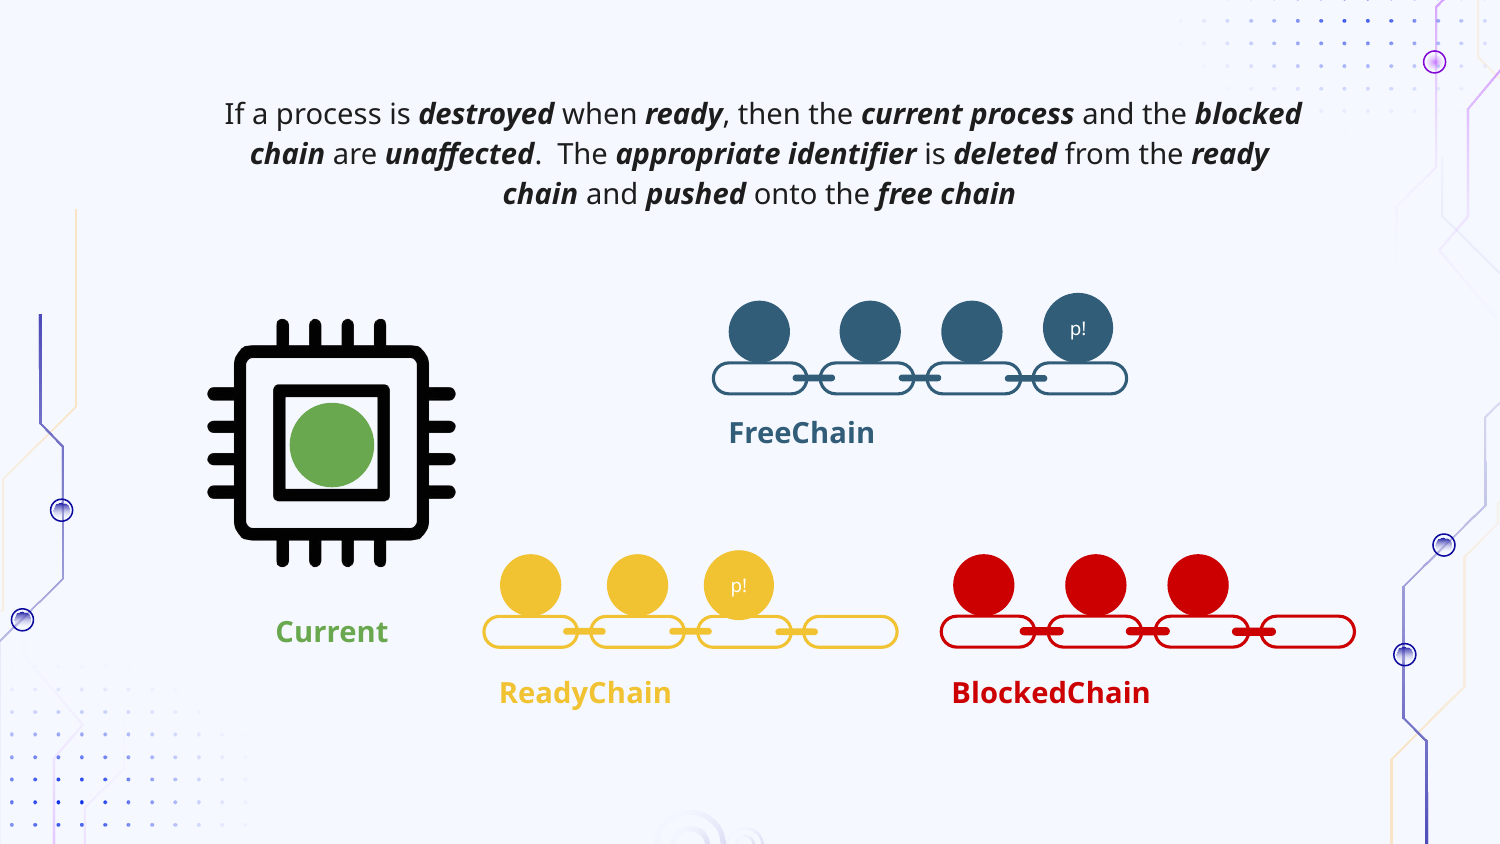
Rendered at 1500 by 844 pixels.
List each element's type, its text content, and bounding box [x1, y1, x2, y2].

subtitle If a process is destroyed when ready, then the current process and the blocked chain are unaffected. The appropriate identifier is deleted from the ready chain and pushed onto the free chain [200, 75, 1319, 252]
text_box [606, 554, 669, 614]
subtitle BlockedChain [936, 653, 1180, 719]
text_box [1065, 554, 1127, 614]
text_box p! [1042, 292, 1114, 361]
text_box [941, 300, 1003, 361]
text_box [728, 300, 790, 361]
text_box [500, 554, 562, 614]
picture [1, 634, 277, 844]
picture [179, 296, 485, 594]
subtitle ReadyChain [483, 655, 727, 719]
text_box [839, 300, 901, 361]
text_box FreeChain [713, 401, 907, 464]
text_box [953, 554, 1015, 614]
picture [1161, 0, 1500, 136]
text_box [1167, 554, 1229, 614]
text_box p! [703, 550, 774, 614]
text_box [483, 616, 898, 648]
subtitle Current [251, 602, 413, 664]
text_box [713, 362, 1127, 395]
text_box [941, 615, 1355, 648]
